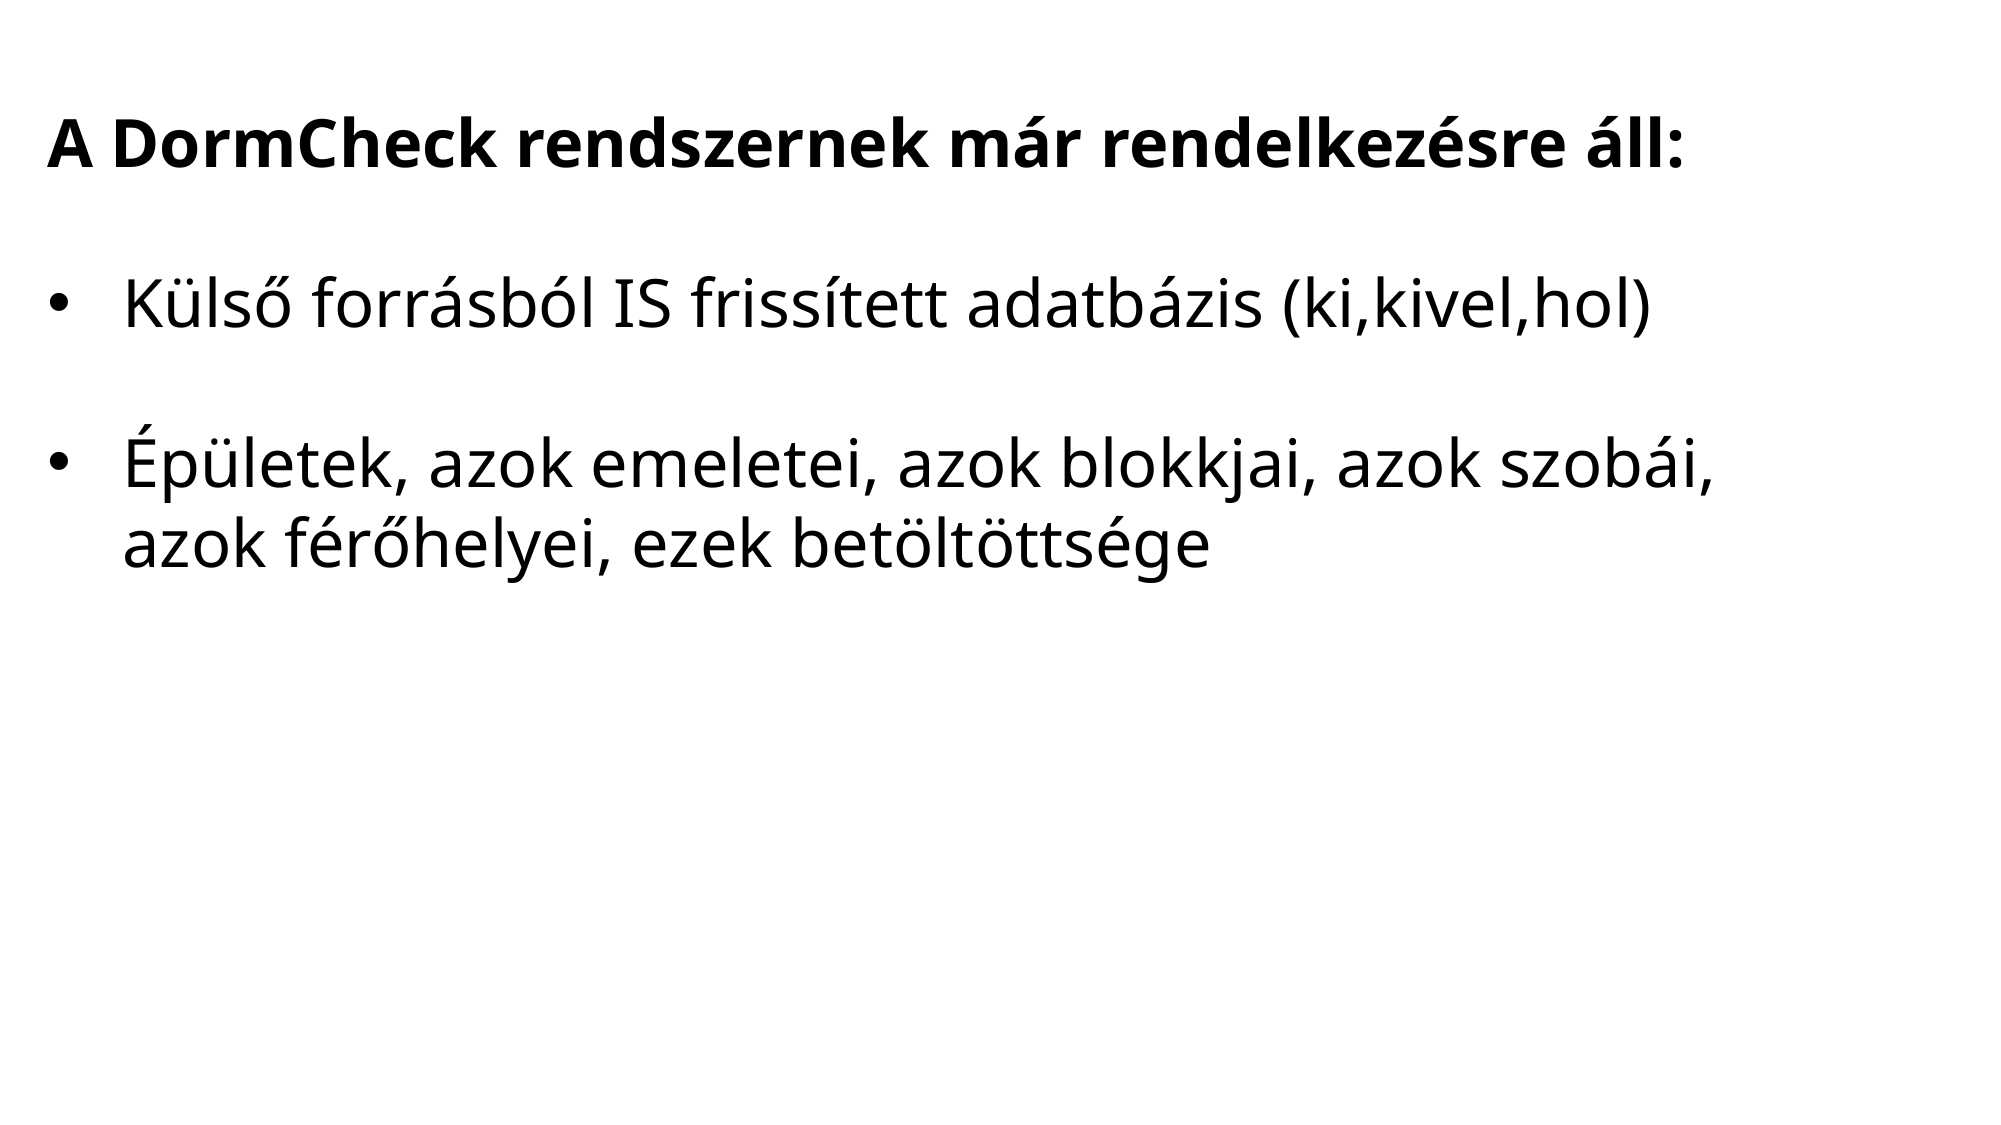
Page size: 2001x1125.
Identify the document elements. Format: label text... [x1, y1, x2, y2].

text_box A DormCheck rendszernek már rendelkezésre áll: Külső forrásból IS frissített adatbázis (ki,kivel,hol) Épületek, azok emeletei, azok blokkjai, azok szobái, azok férőhelyei, ezek betöltöttsége [32, 93, 1741, 748]
